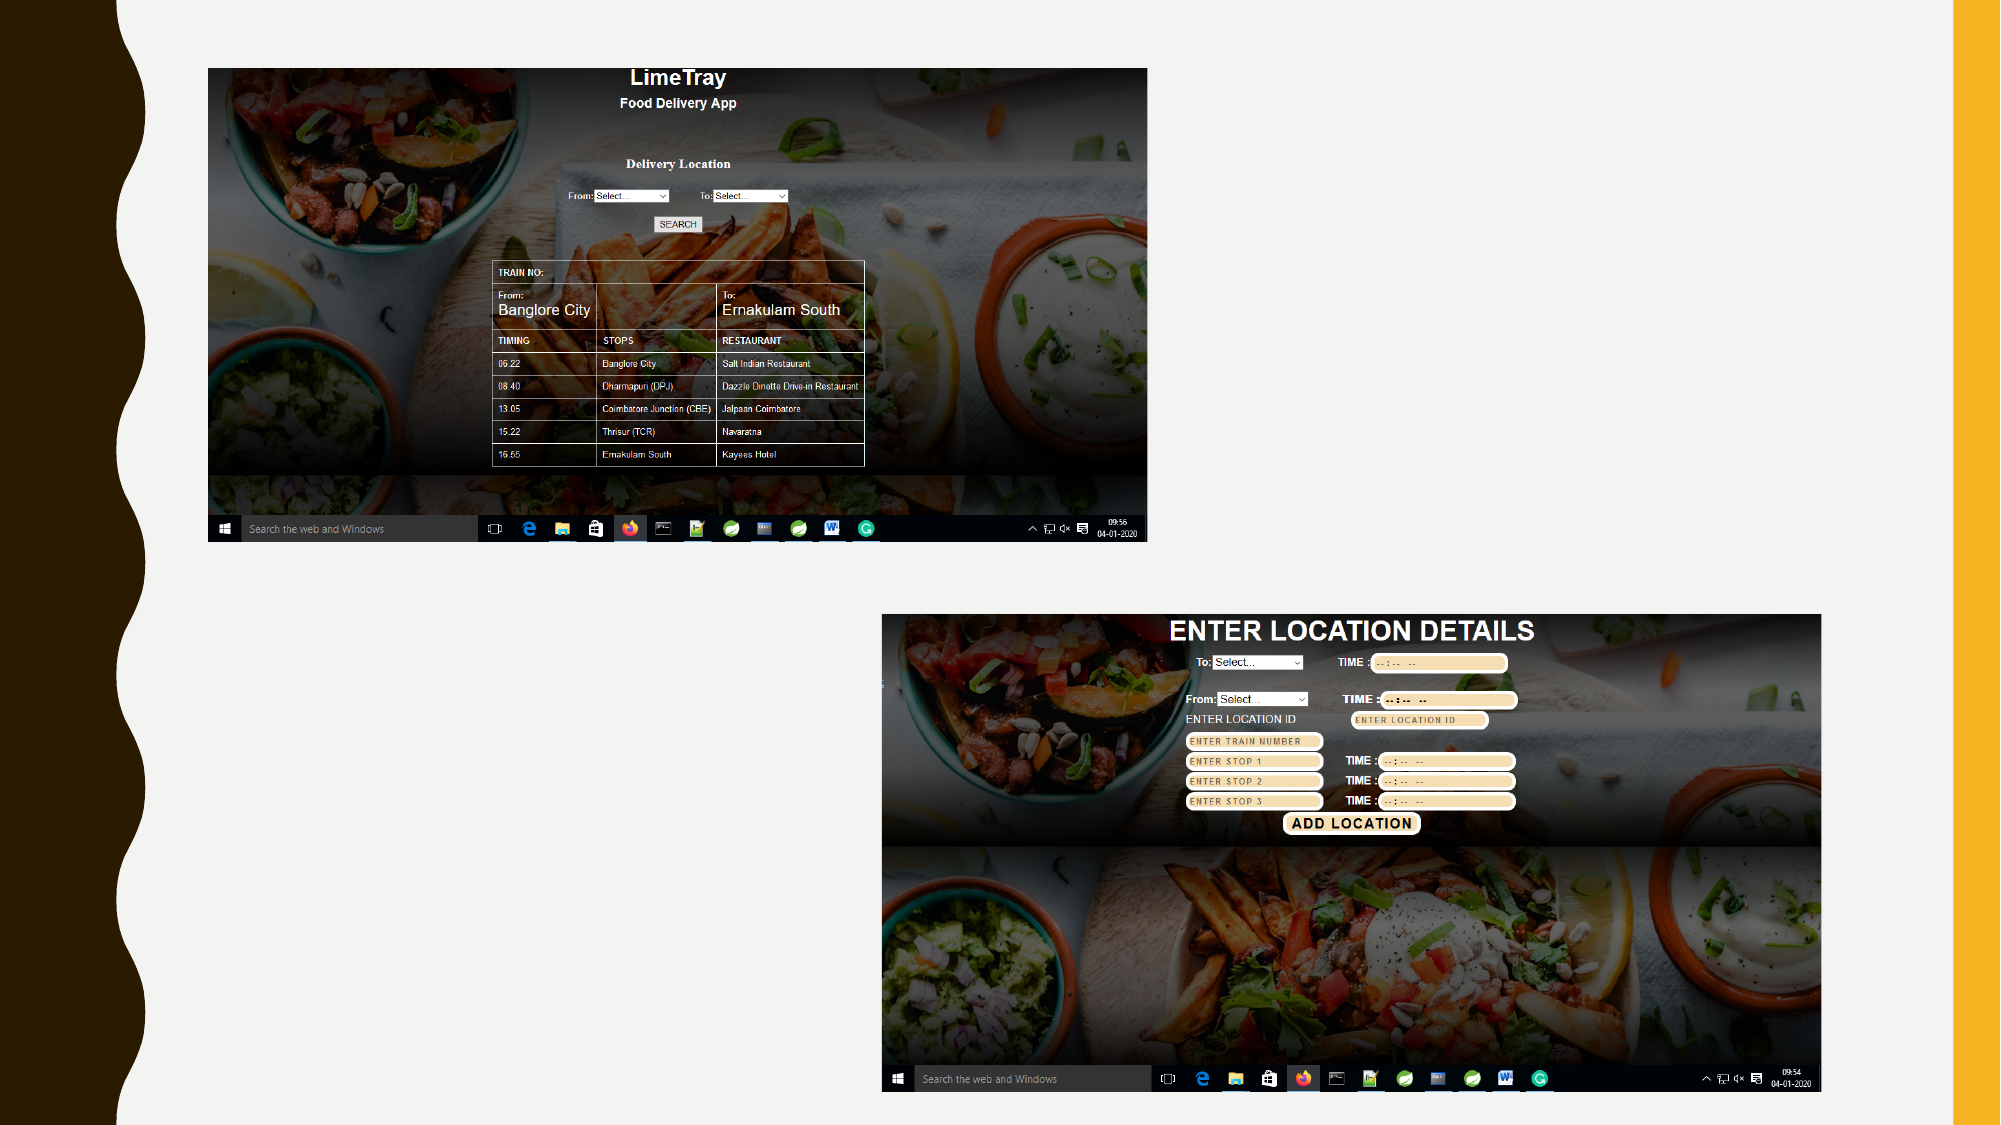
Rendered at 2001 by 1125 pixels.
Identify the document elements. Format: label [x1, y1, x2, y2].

picture [881, 613, 1822, 1092]
picture [208, 68, 1148, 542]
